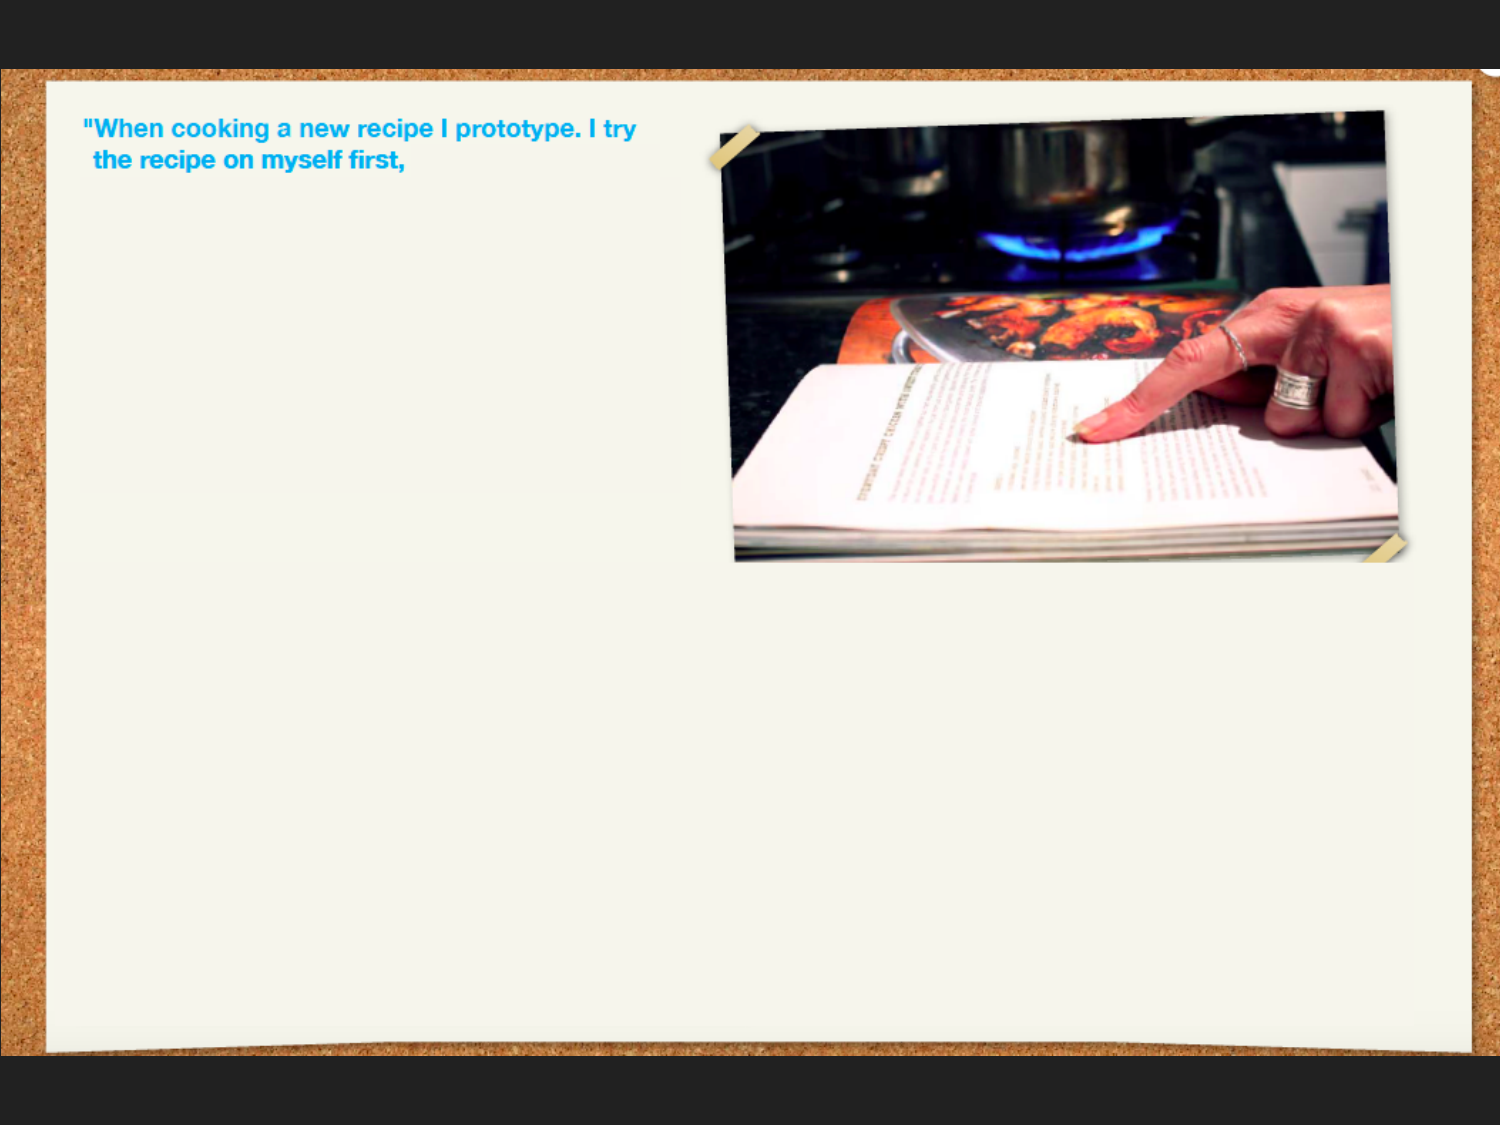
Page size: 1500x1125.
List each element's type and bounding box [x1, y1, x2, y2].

picture [0, 69, 1500, 1056]
